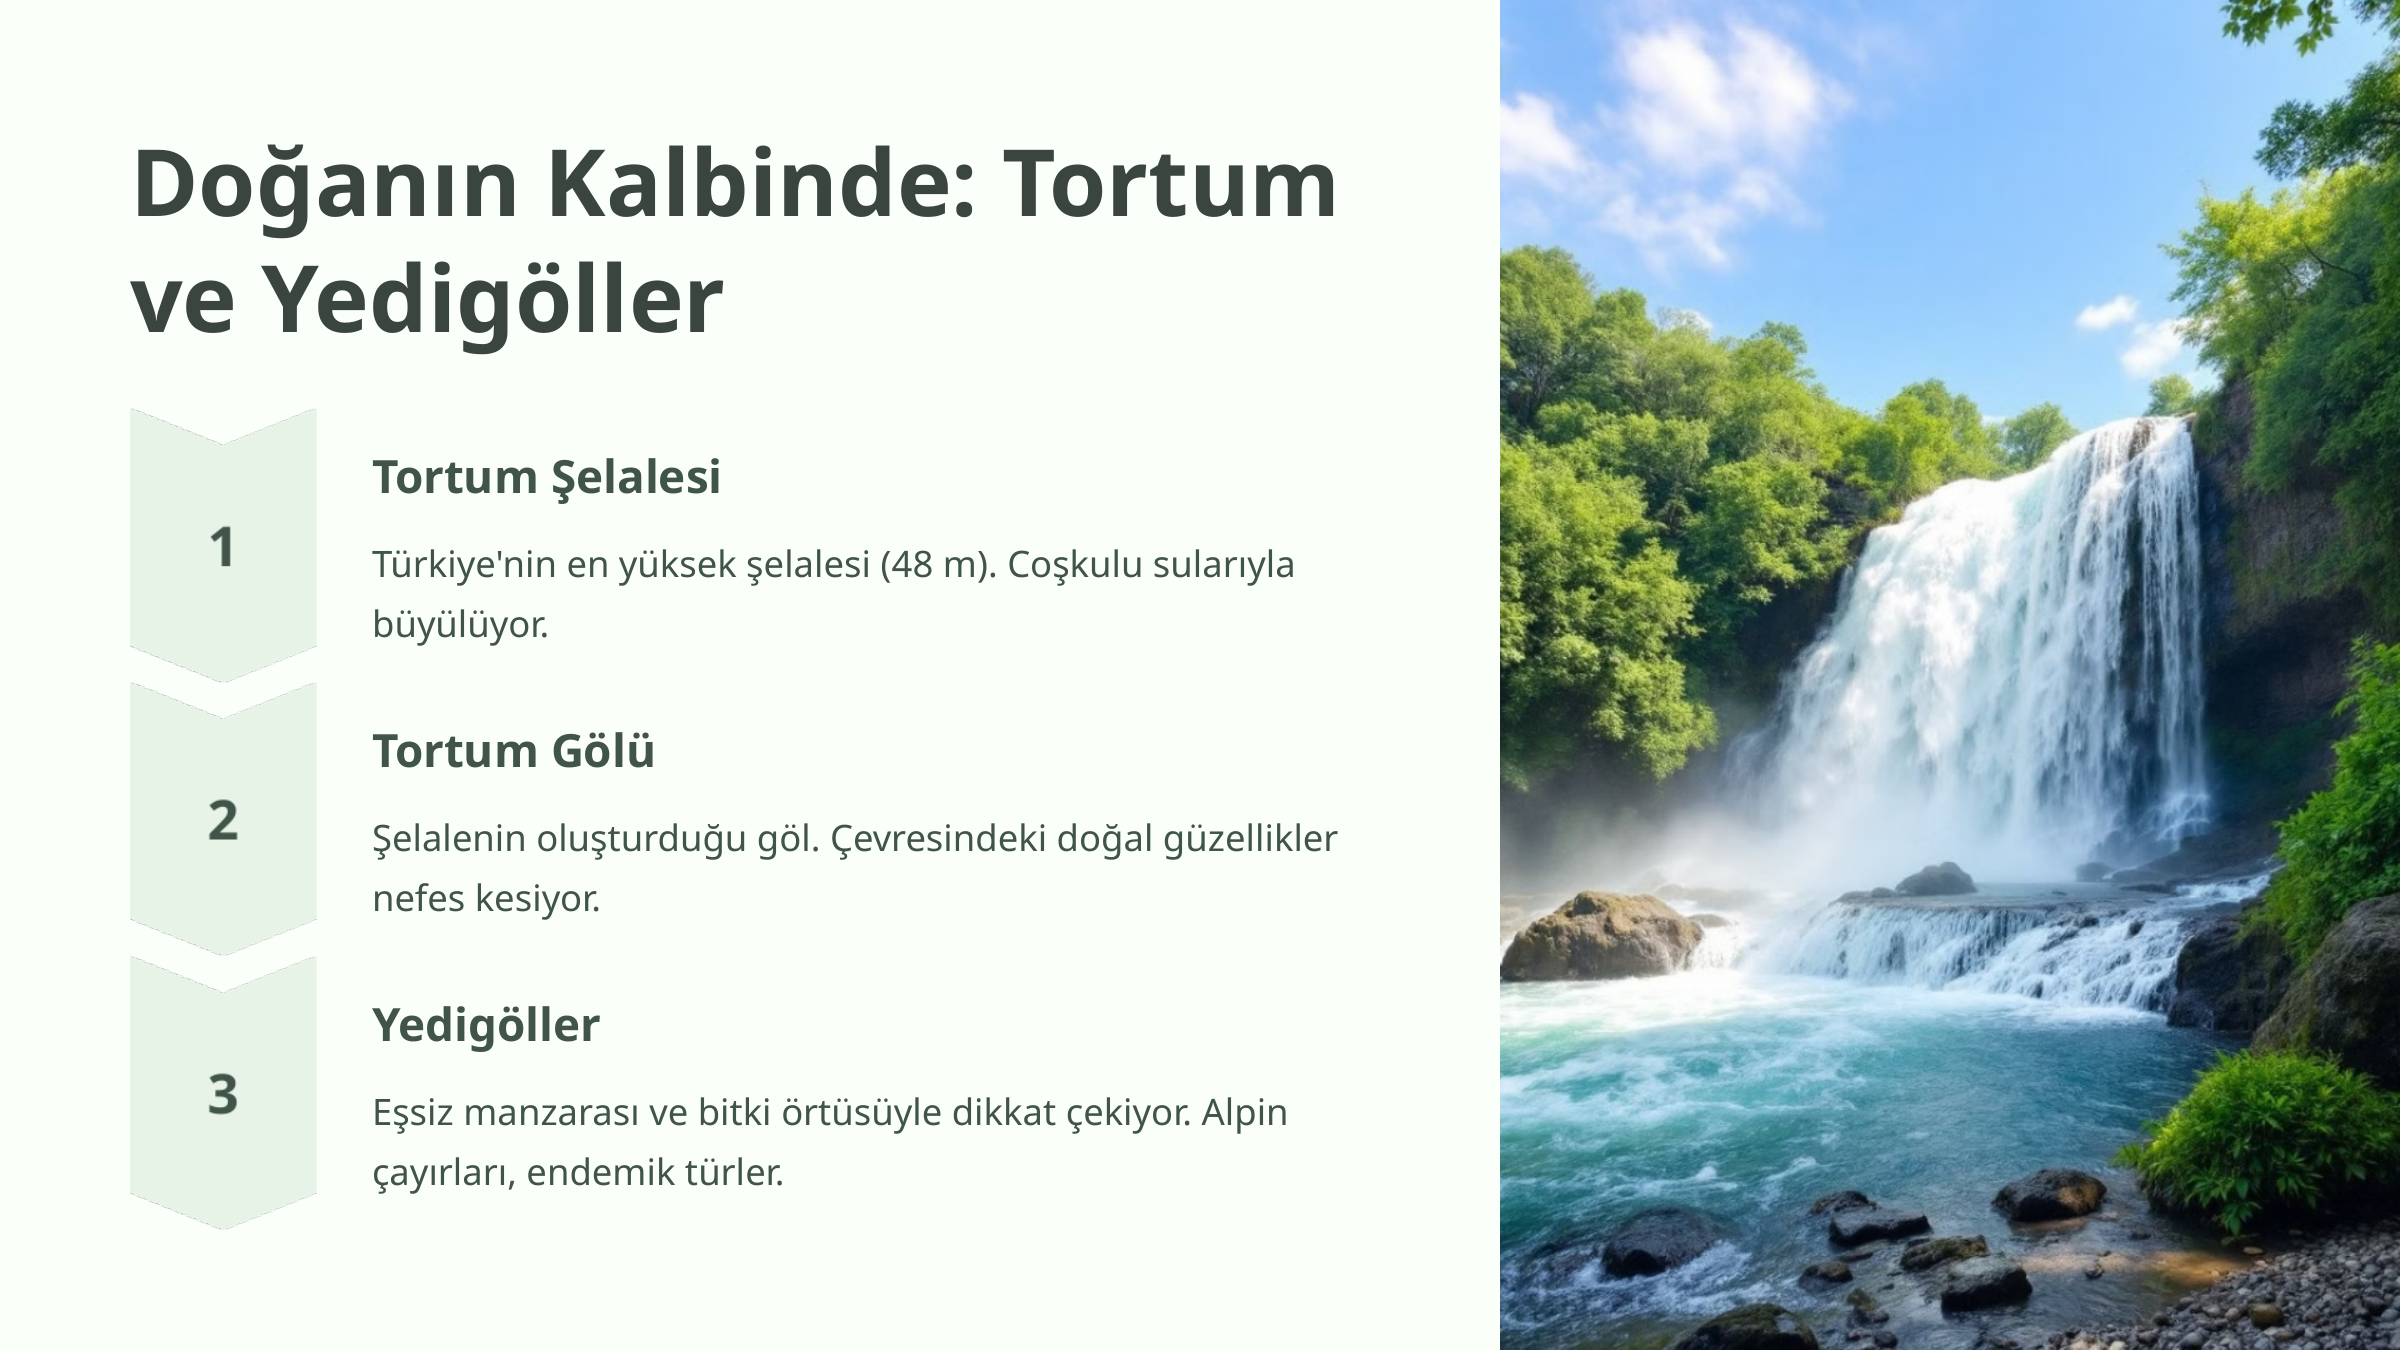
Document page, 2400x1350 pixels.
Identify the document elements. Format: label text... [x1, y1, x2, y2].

text_box Tortum Şelalesi [371, 445, 838, 504]
text_box Tortum Gölü [371, 719, 838, 778]
picture [130, 408, 317, 1230]
text_box Türkiye'nin en yüksek şelalesi (48 m). Coşkulu sularıyla büyülüyor. [372, 525, 1370, 645]
picture [1499, 0, 2400, 1350]
text_box Doğanın Kalbinde: Tortum ve Yedigöller [130, 119, 1370, 353]
text_box Eşsiz manzarası ve bitki örtüsüyle dikkat çekiyor. Alpin çayırları, endemik türler. [372, 1073, 1370, 1193]
text_box Şelalenin oluşturduğu göl. Çevresindeki doğal güzellikler nefes kesiyor. [372, 799, 1370, 919]
text_box Yedigöller [371, 993, 838, 1052]
